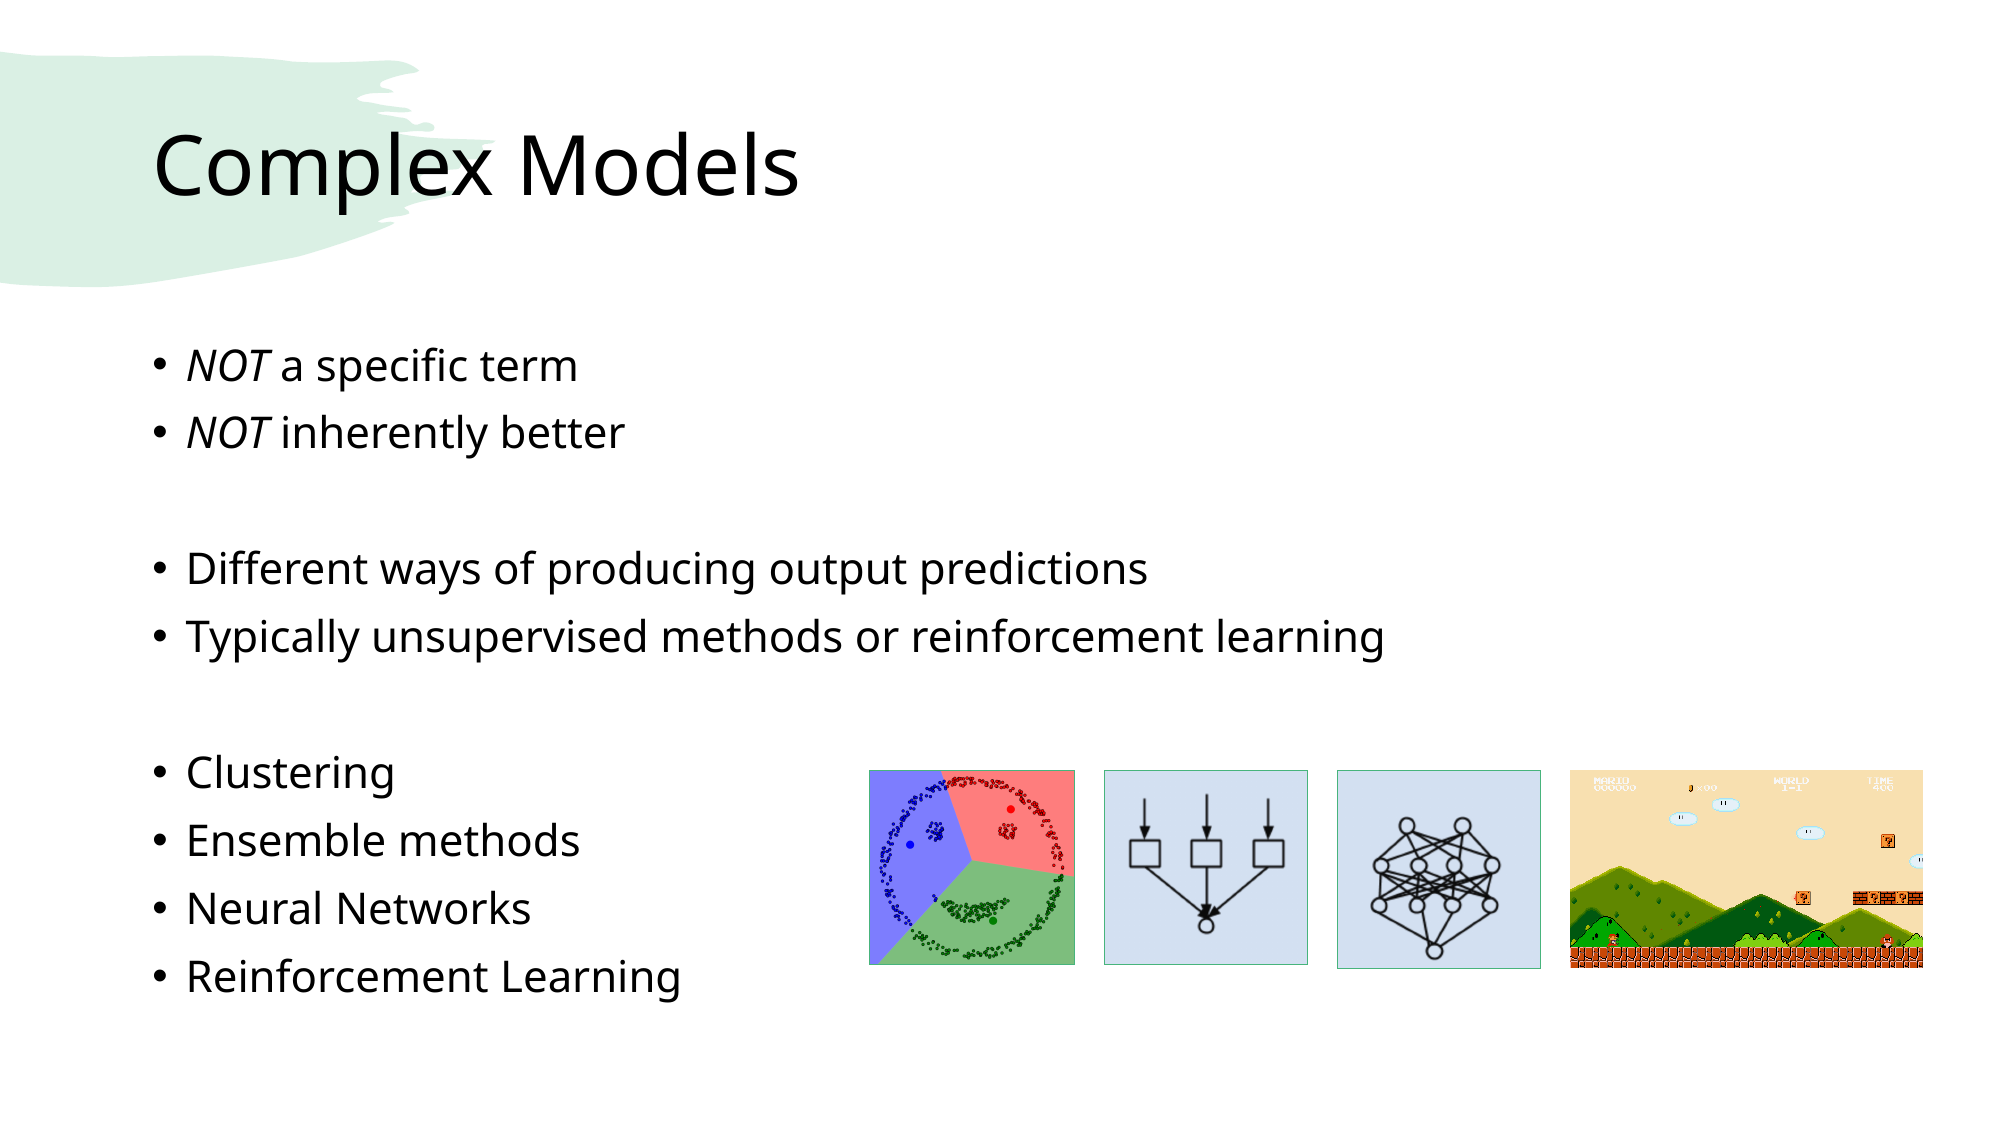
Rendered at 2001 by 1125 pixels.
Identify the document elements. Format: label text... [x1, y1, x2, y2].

picture [1337, 770, 1542, 969]
picture [1104, 770, 1308, 965]
title Complex Models [137, 59, 1863, 278]
picture [1570, 770, 1923, 969]
list NOT a specific term NOT inherently better Different ways of producing output predictions Typically unsupervised methods or reinforcement learning Clustering Ensemble methods Neural Networks Reinforcement Learning [137, 329, 1863, 1013]
picture [868, 770, 1075, 965]
